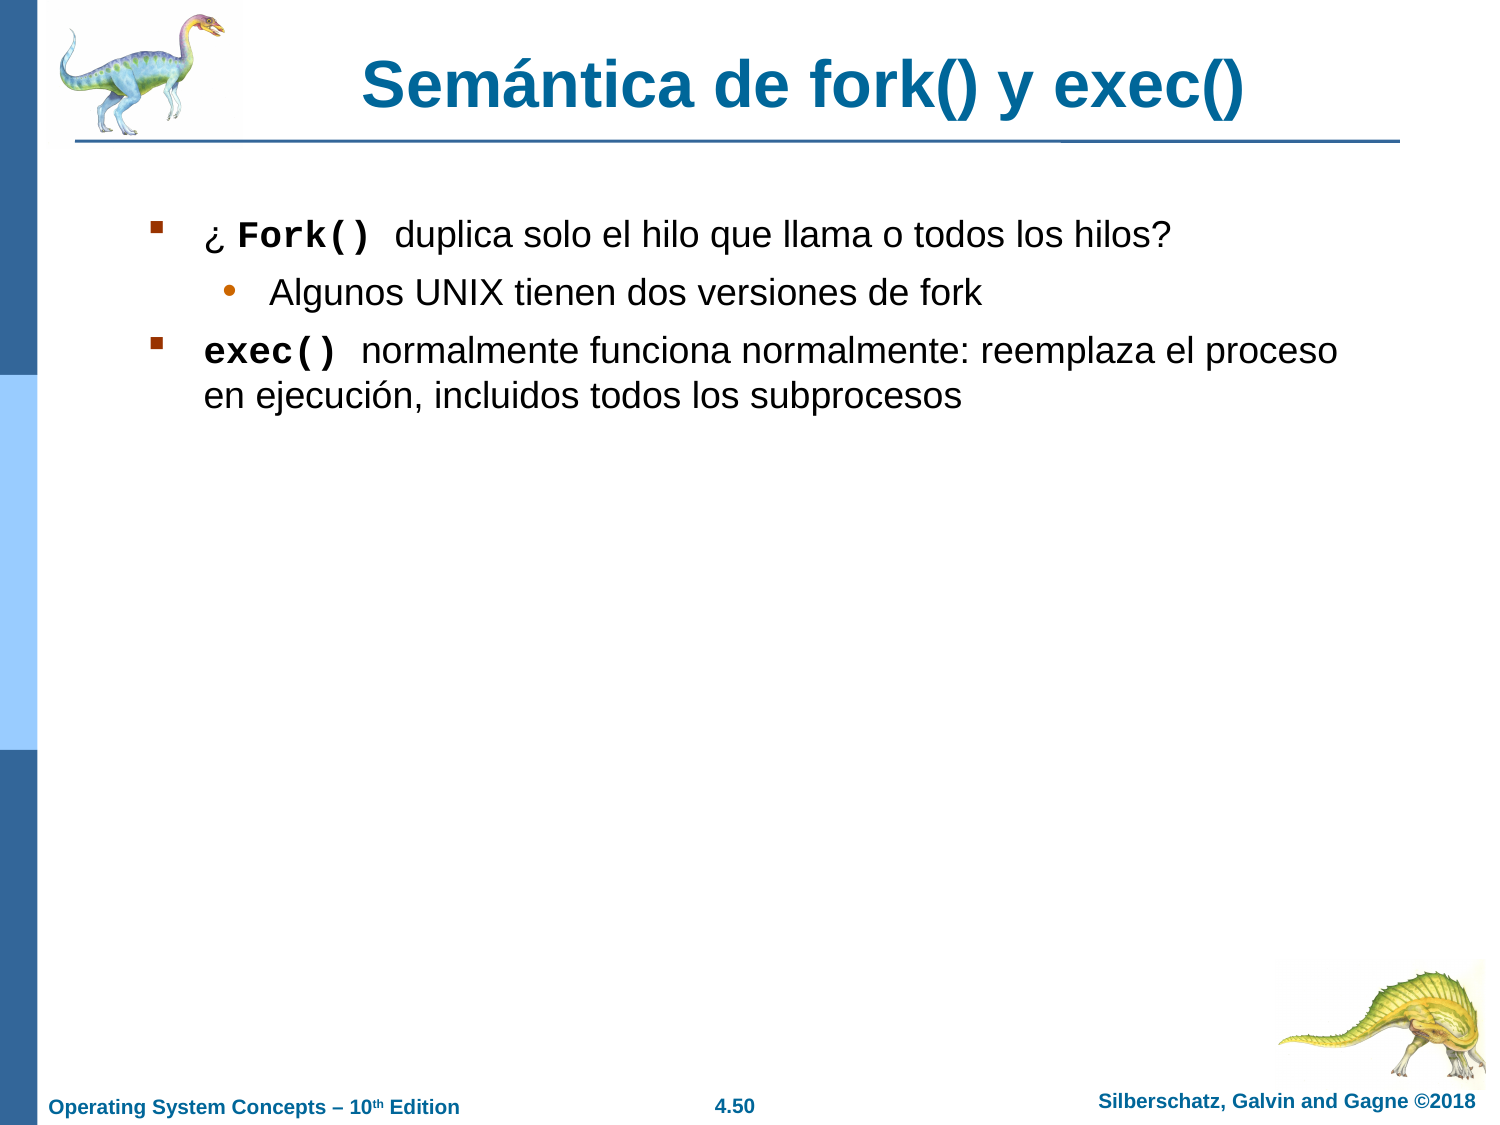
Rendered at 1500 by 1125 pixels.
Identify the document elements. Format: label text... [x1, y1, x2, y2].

picture [1275, 959, 1486, 1090]
title Semántica de fork() y exec() [183, 33, 1425, 128]
picture [46, 0, 243, 149]
list ¿ Fork() duplica solo el hilo que llama o todos los hilos? Algunos UNIX tienen dos versiones de fork exec() normalmente funciona normalmente: reemplaza el proceso en ejecución, incluidos todos los subprocesos [132, 202, 1389, 946]
